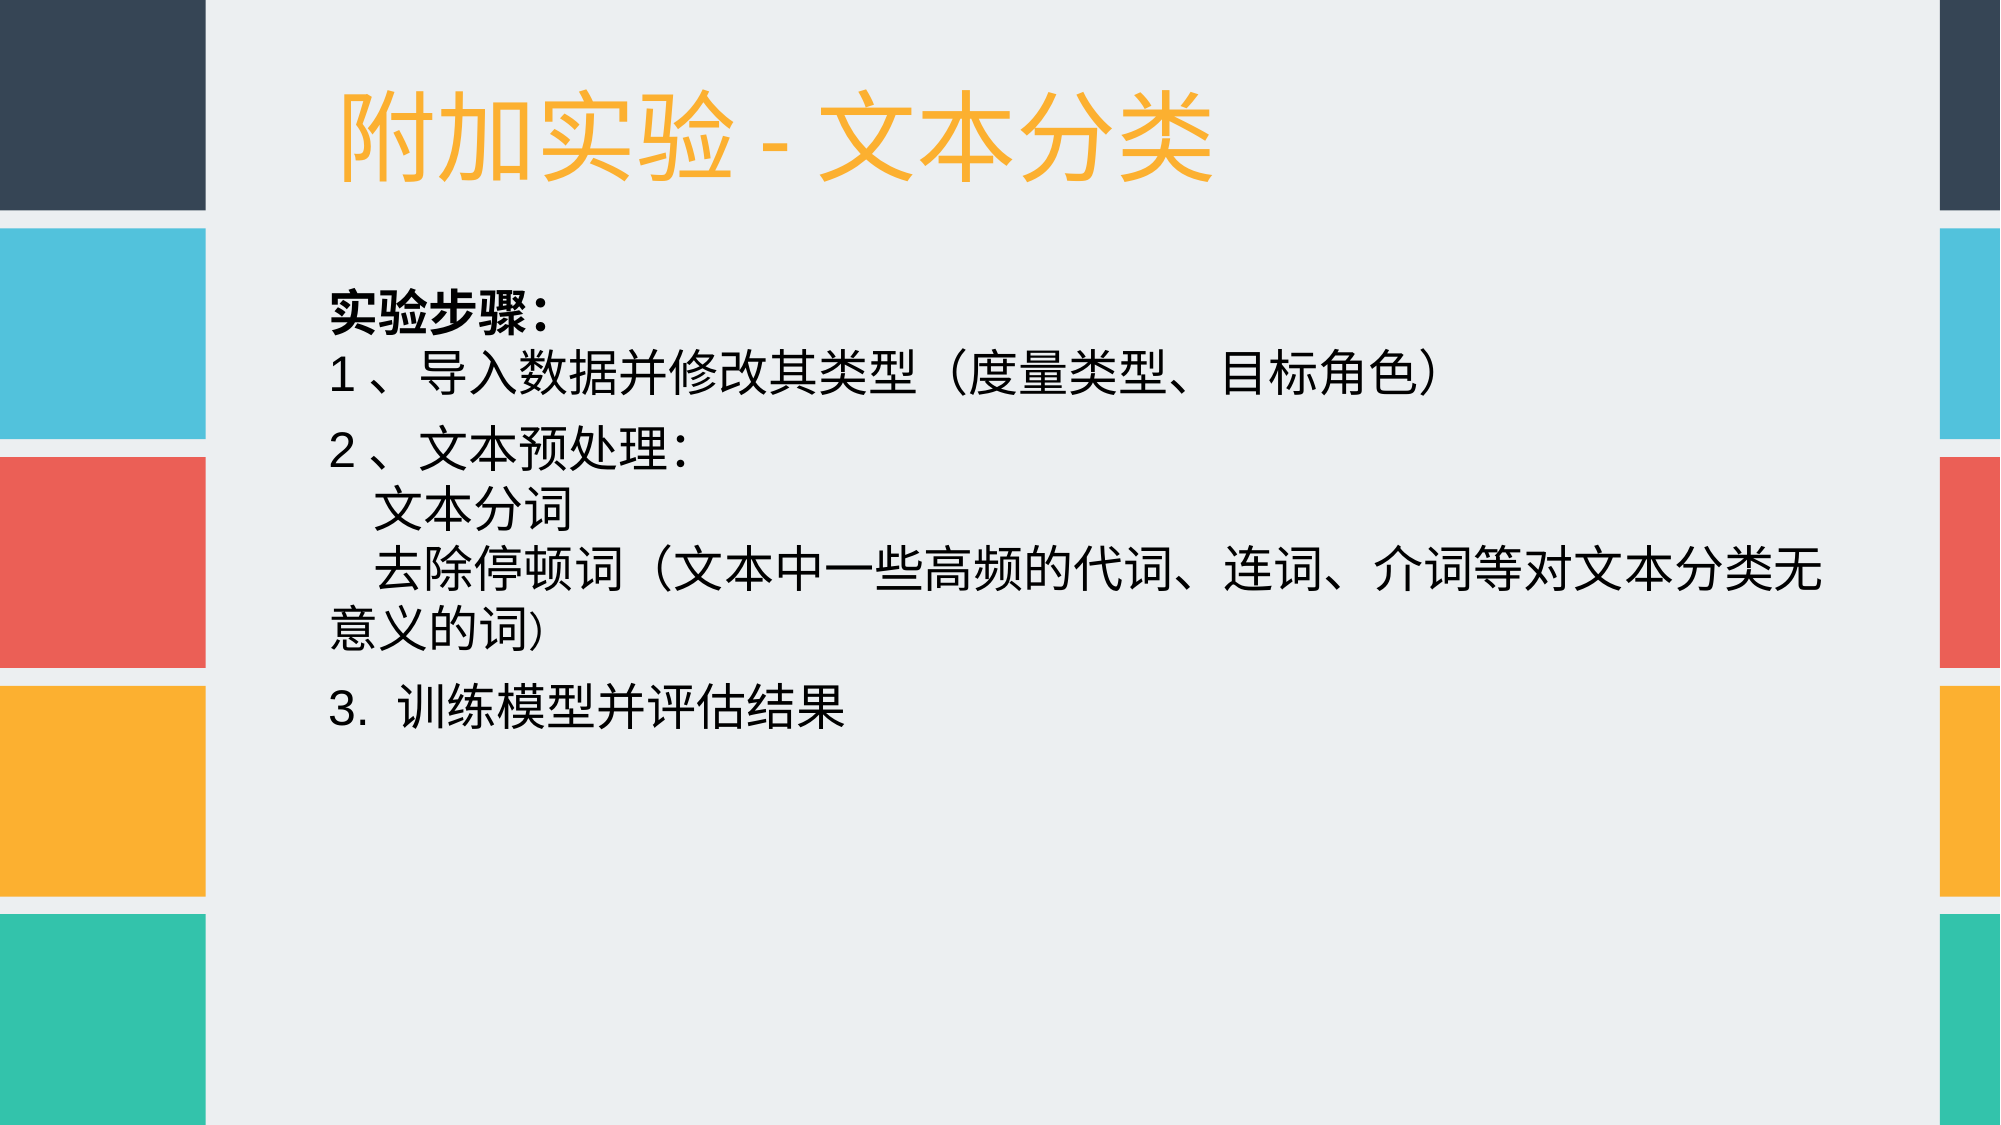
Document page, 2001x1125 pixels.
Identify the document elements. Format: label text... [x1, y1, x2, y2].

text_box [0, 914, 206, 1125]
text_box [1939, 457, 2000, 668]
text_box [0, 685, 206, 897]
text_box [1939, 0, 2000, 211]
text_box 附加实验-文本分类 [321, 66, 1232, 202]
text_box [0, 228, 206, 440]
text_box [0, 0, 206, 211]
text_box [1939, 914, 2000, 1125]
text_box [1939, 228, 2000, 440]
text_box [1939, 685, 2000, 897]
text_box [0, 457, 206, 668]
text_box 实验步骤： 1、导入数据并修改其类型（度量类型、目标角色） [313, 274, 1714, 410]
text_box 2、文本预处理： 文本分词 去除停顿词（文本中一些高频的代词、连词、介词等对文本分类无意义的词） [313, 410, 1842, 666]
text_box 3. 训练模型并评估结果 [313, 667, 1772, 743]
